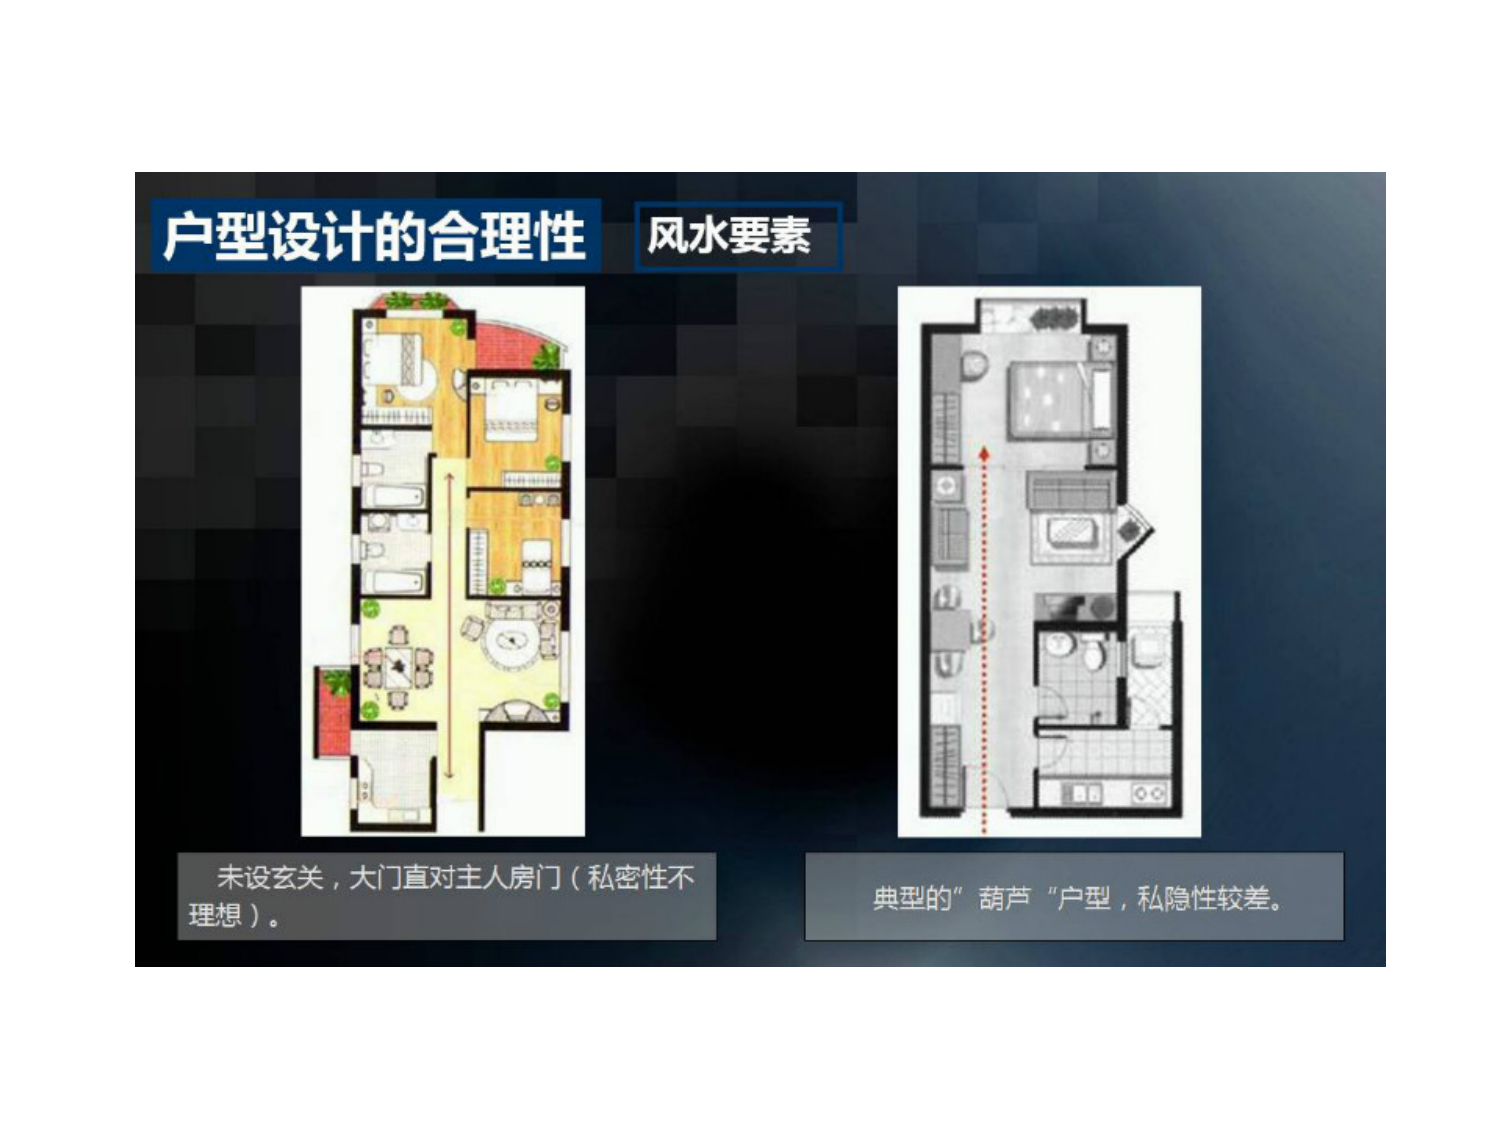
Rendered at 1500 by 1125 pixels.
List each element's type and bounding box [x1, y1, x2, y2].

picture [135, 172, 1386, 967]
